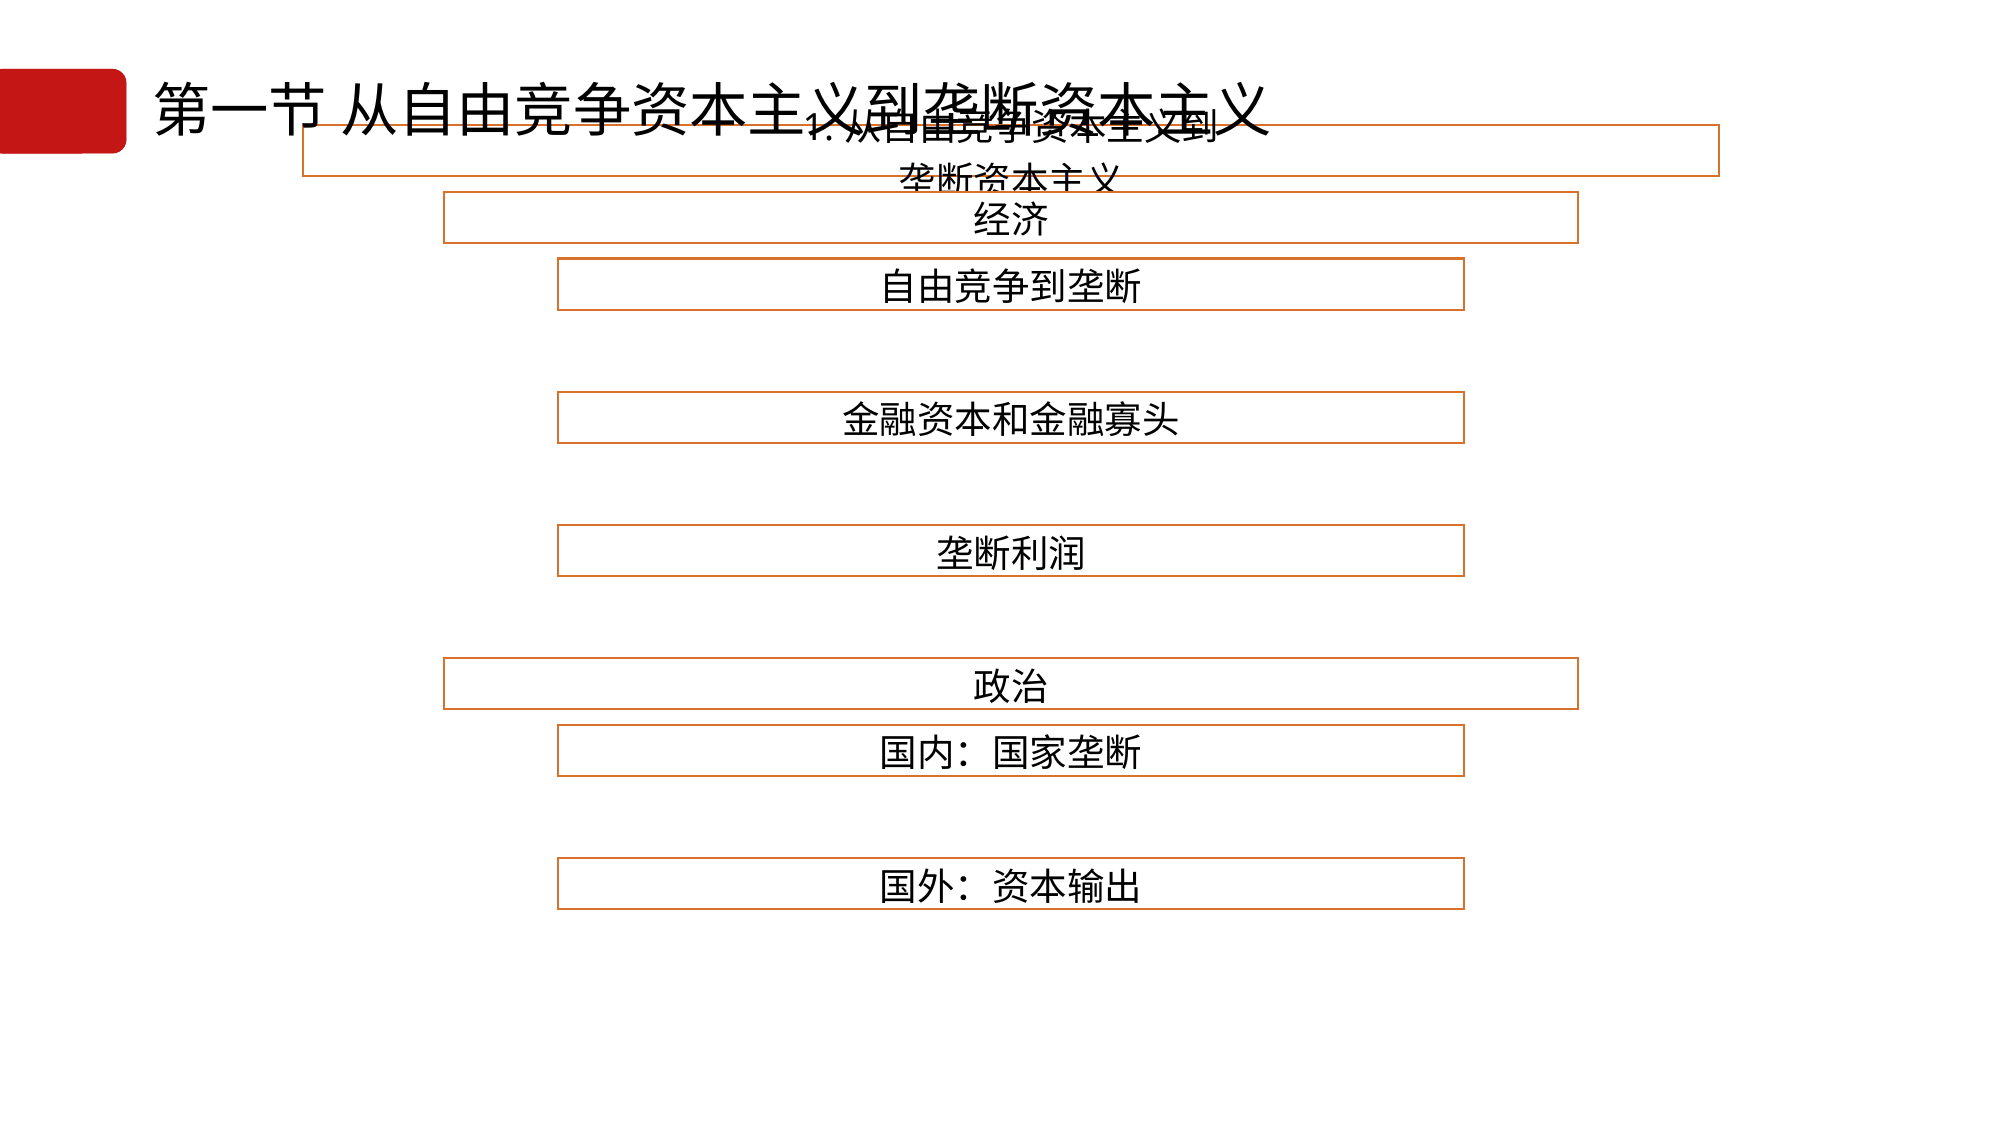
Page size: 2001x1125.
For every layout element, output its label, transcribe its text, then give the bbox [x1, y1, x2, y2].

title 第一节 从自由竞争资本主义到垄断资本主义 [137, 59, 1863, 125]
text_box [125, 125, 1897, 1043]
